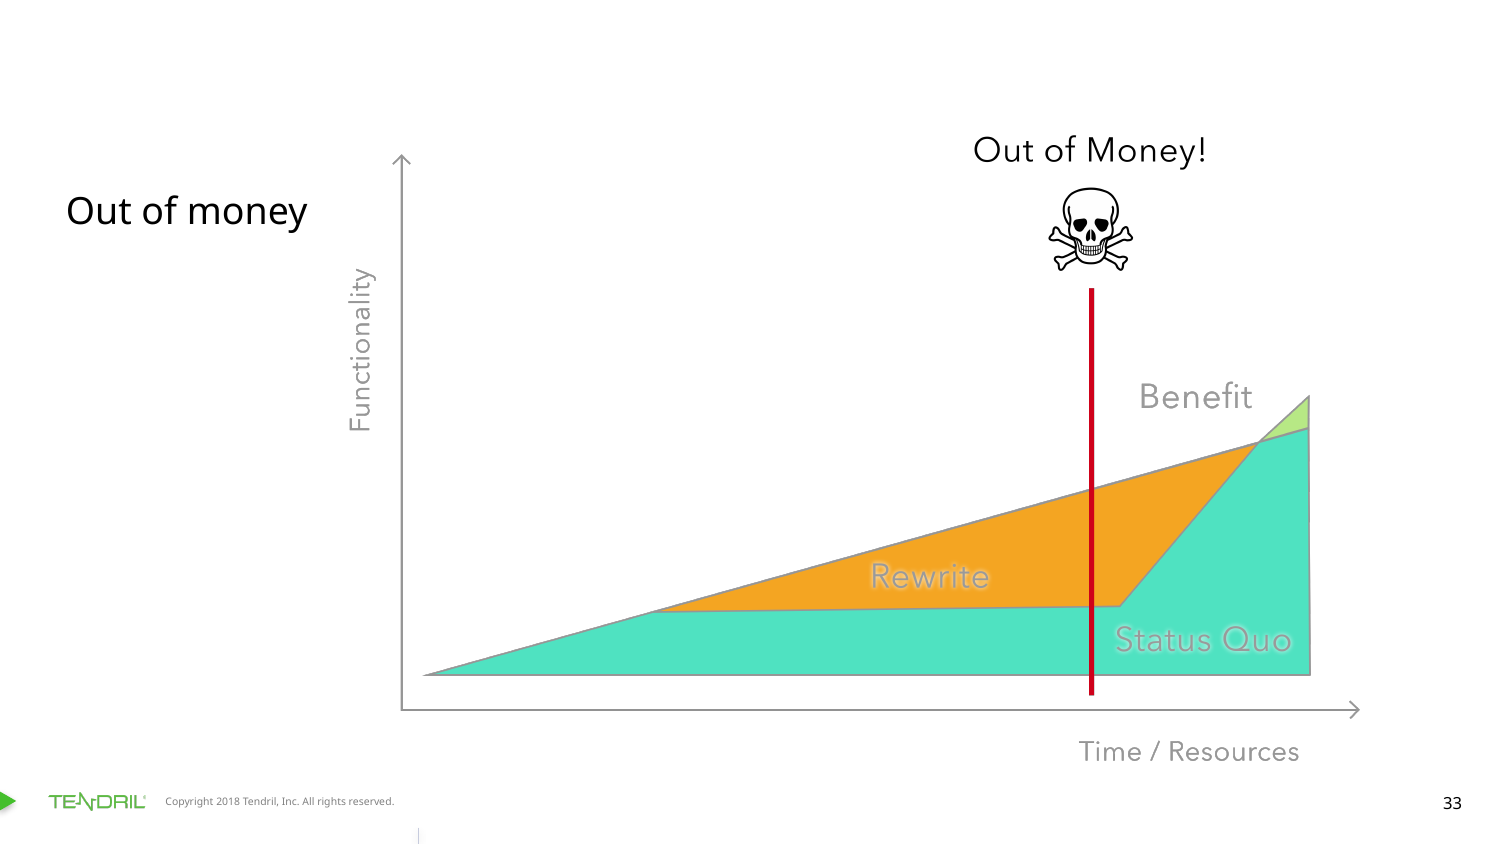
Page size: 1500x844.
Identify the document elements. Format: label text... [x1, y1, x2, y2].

picture [280, 81, 1421, 799]
list Out of money [50, 178, 275, 643]
slide_number 33 [1423, 782, 1483, 827]
